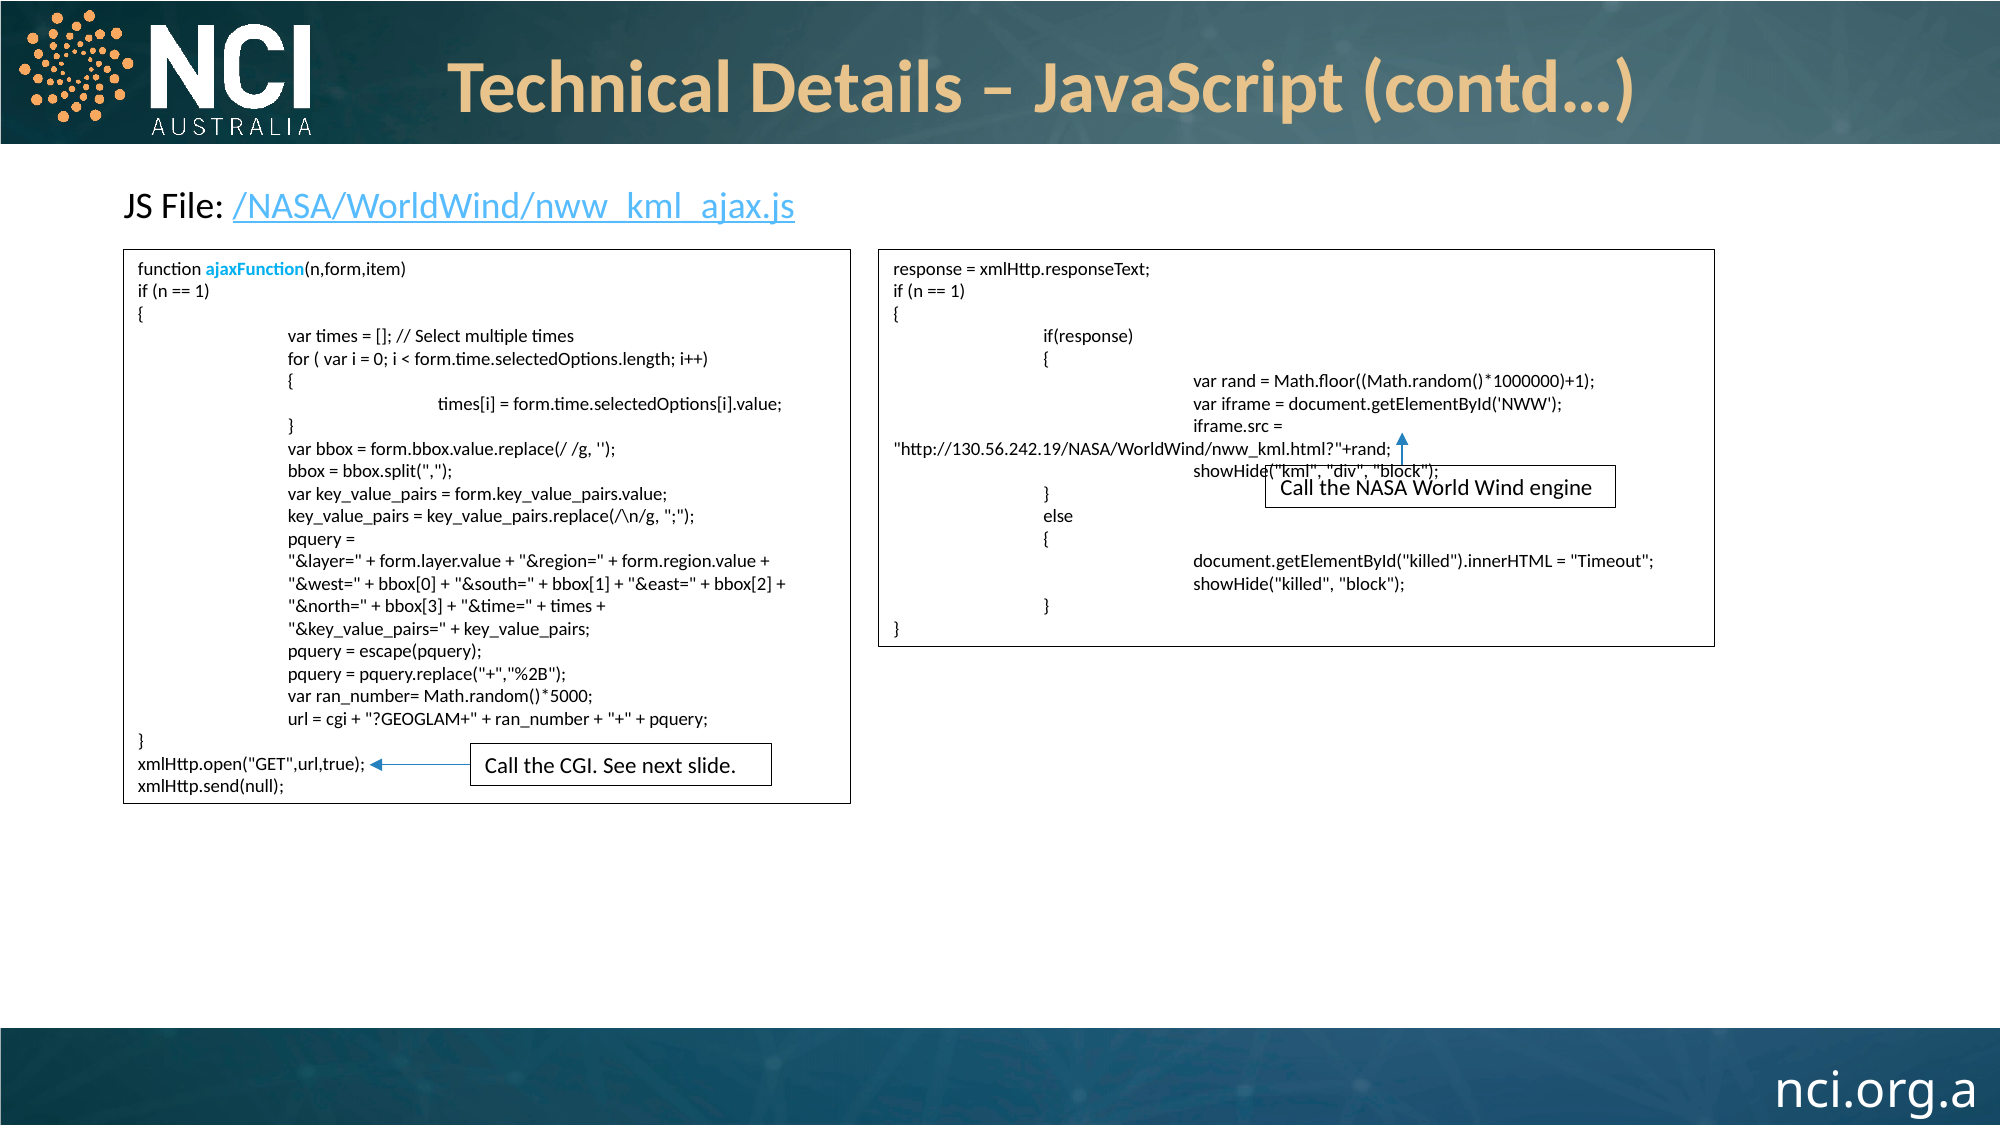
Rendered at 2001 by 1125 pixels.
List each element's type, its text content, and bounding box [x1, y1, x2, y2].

text_box Technical Details – JavaScript (contd…) [334, 29, 1752, 135]
text_box JS File: /NASA/WorldWind/nww_kml_ajax.js [108, 173, 1184, 233]
picture [2, 2, 2000, 144]
picture [2, 1028, 2000, 1125]
text_box Call the CGI. See next slide. [470, 743, 772, 786]
text_box function ajaxFunction(n,form,item) if (n == 1) { var times = []; // Select multiple times for ( var i = 0; i < form.time.selectedOptions.length; i++) { times[i] = form.time.selectedOptions[i].value; } var bbox = form.bbox.value.replace(/ /g, ''); bbox = bbox.split(","); var key_value_pairs = form.key_value_pairs.value; key_value_pairs = key_value_pairs.replace(/\n/g, ";"); pquery = "&layer=" + form.layer.value + "&region=" + form.region.value + "&west=" + bbox[0] + "&south=" + bbox[1] + "&east=" + bbox[2] + "&north=" + bbox[3] + "&time=" + times + "&key_value_pairs=" + key_value_pairs; pquery = escape(pquery); pquery = pquery.replace("+","%2B"); var ran_number= Math.random()*5000; url = cgi + "?GEOGLAM+" + ran_number + "+" + pquery; } xmlHttp.open("GET",url,true); xmlHttp.send(null); [123, 249, 851, 804]
text_box response = xmlHttp.responseText; if (n == 1) { if(response) { var rand = Math.floor((Math.random()*1000000)+1); var iframe = document.getElementById('NWW'); iframe.src = "http://130.56.242.19/NASA/WorldWind/nww_kml.html?"+rand; showHide("kml", "div", "block"); } else { document.getElementById("killed").innerHTML = "Timeout"; showHide("killed", "block"); } } [878, 249, 1715, 647]
text_box Call the NASA World Wind engine [1265, 464, 1616, 508]
